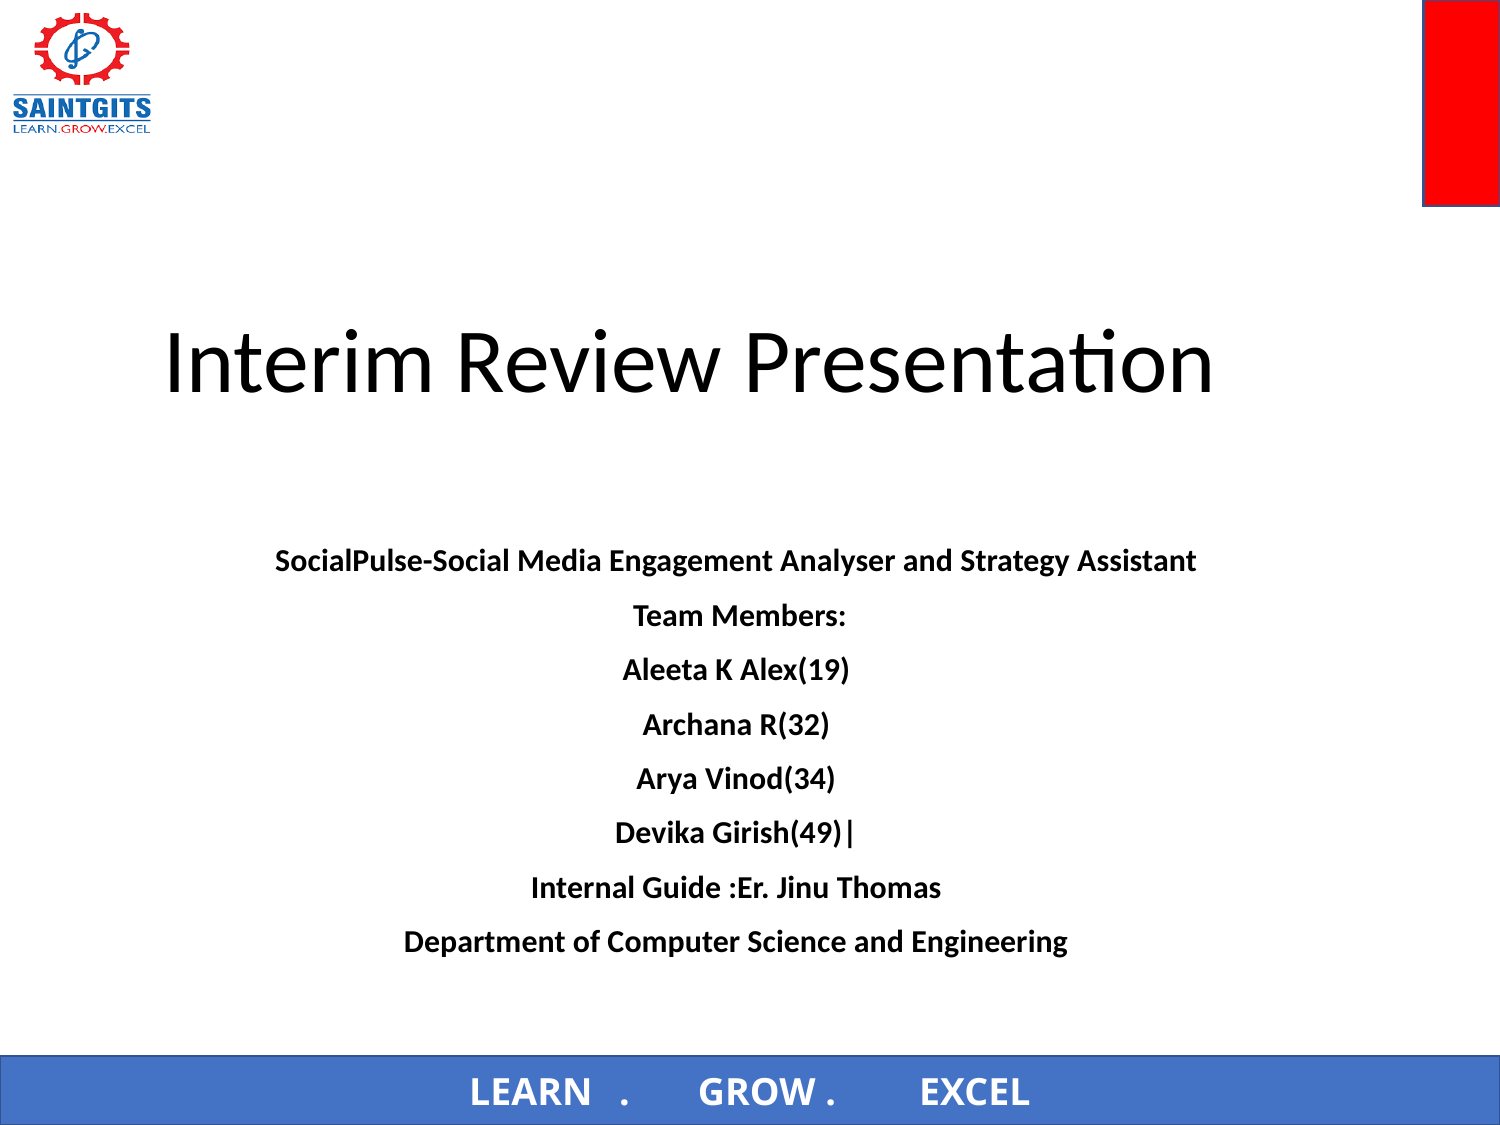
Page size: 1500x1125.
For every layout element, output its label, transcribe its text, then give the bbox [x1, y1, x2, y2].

title Interim Review Presentation [148, 241, 1424, 484]
text_box LEARN . GROW . EXCEL [0, 1056, 1500, 1125]
subtitle SocialPulse-Social Media Engagement Analyser and Strategy Assistant Team Members: Aleeta K Alex(19) Archana R(32) Arya Vinod(34) Devika Girish(49)| Internal Guide :Er. Jinu Thomas Department of Computer Science and Engineering [127, 536, 1345, 969]
text_box [1423, 0, 1500, 207]
picture [0, 10, 165, 135]
